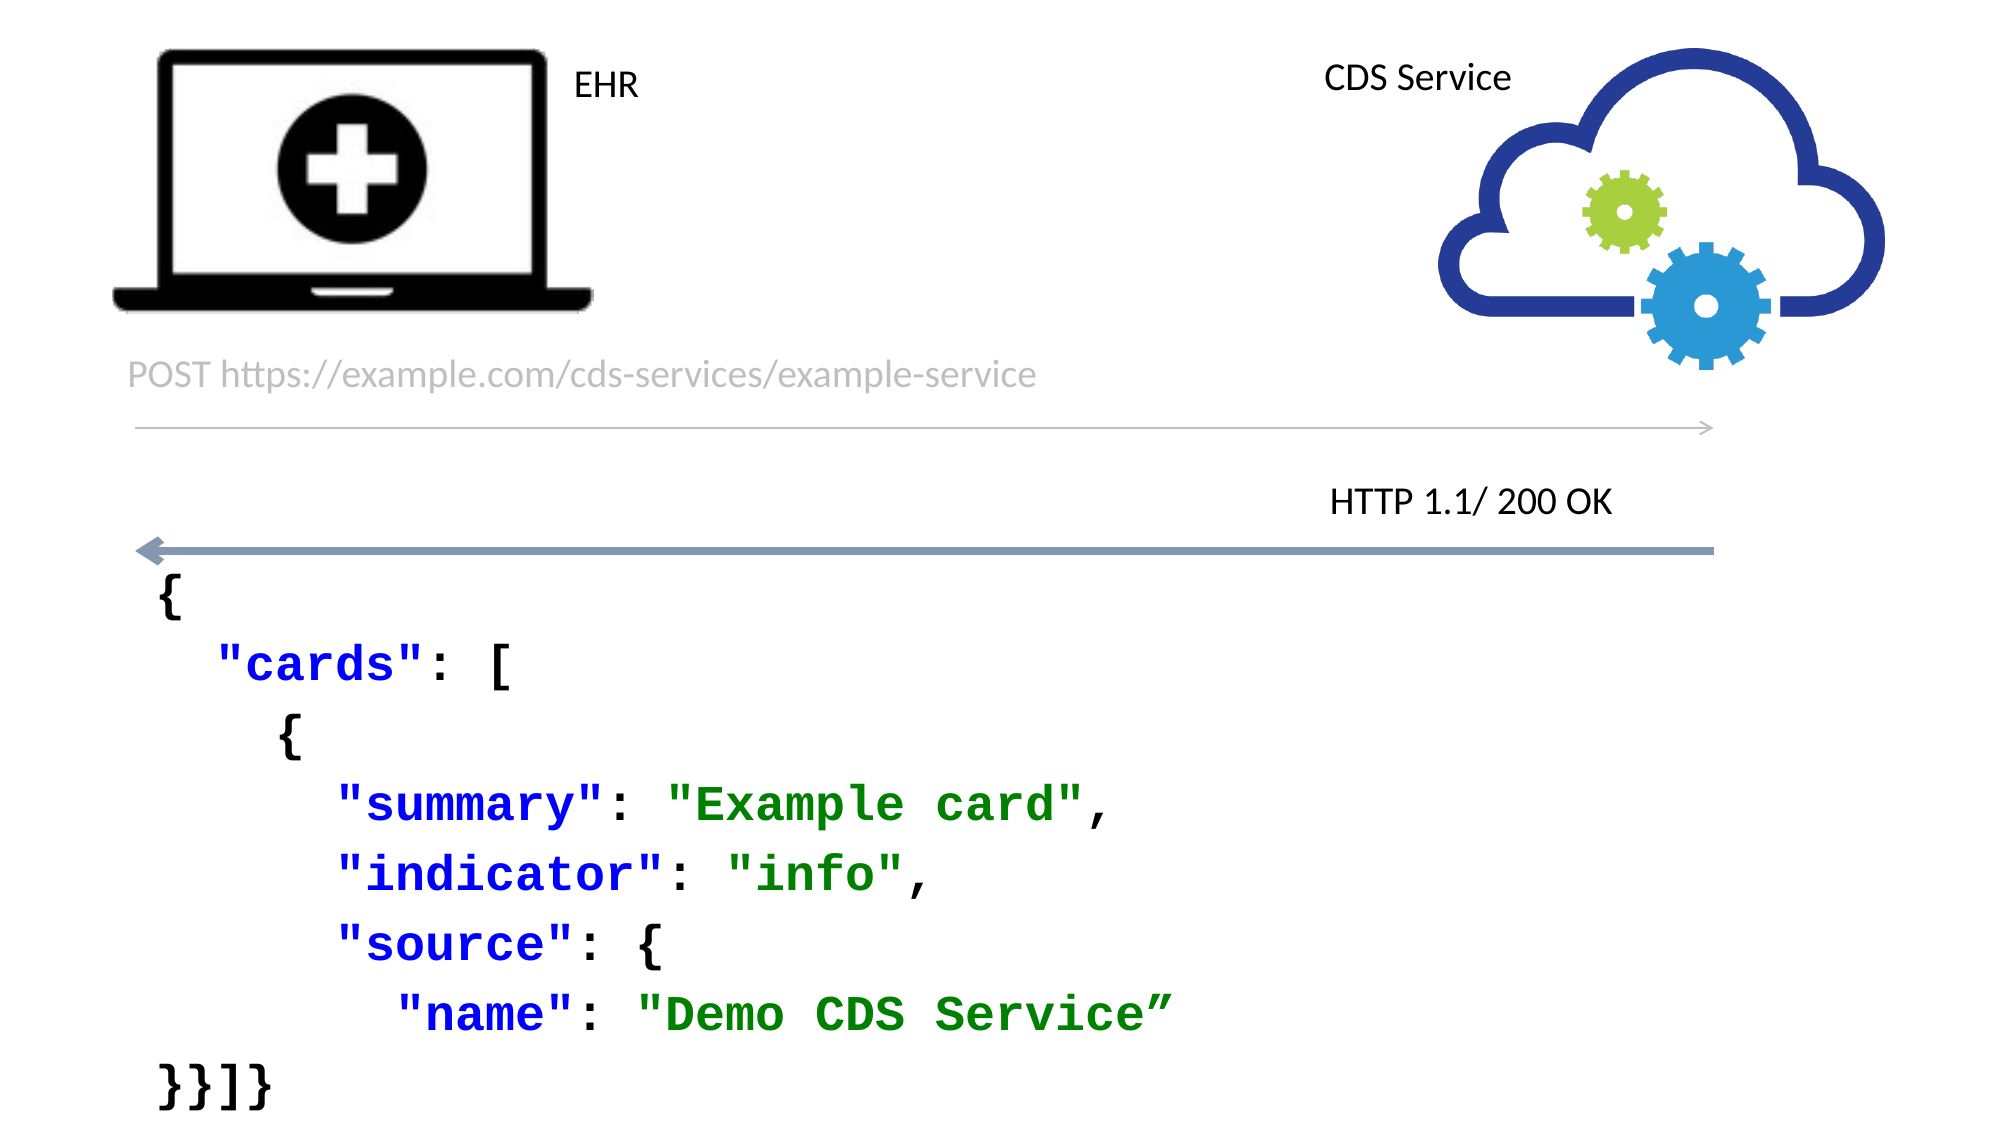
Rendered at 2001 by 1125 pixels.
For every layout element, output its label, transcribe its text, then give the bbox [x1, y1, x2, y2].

text_box CDS Service [1304, 41, 1581, 109]
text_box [135, 467, 1714, 551]
picture [112, 48, 594, 315]
text_box EHR [594, 48, 697, 116]
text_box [112, 341, 1714, 428]
text_box { "cards": [ { "summary": "Example card", "indicator": "info", "source": { "name": "Demo CDS Service” }}]} [135, 551, 1506, 1125]
picture [1438, 48, 1885, 370]
